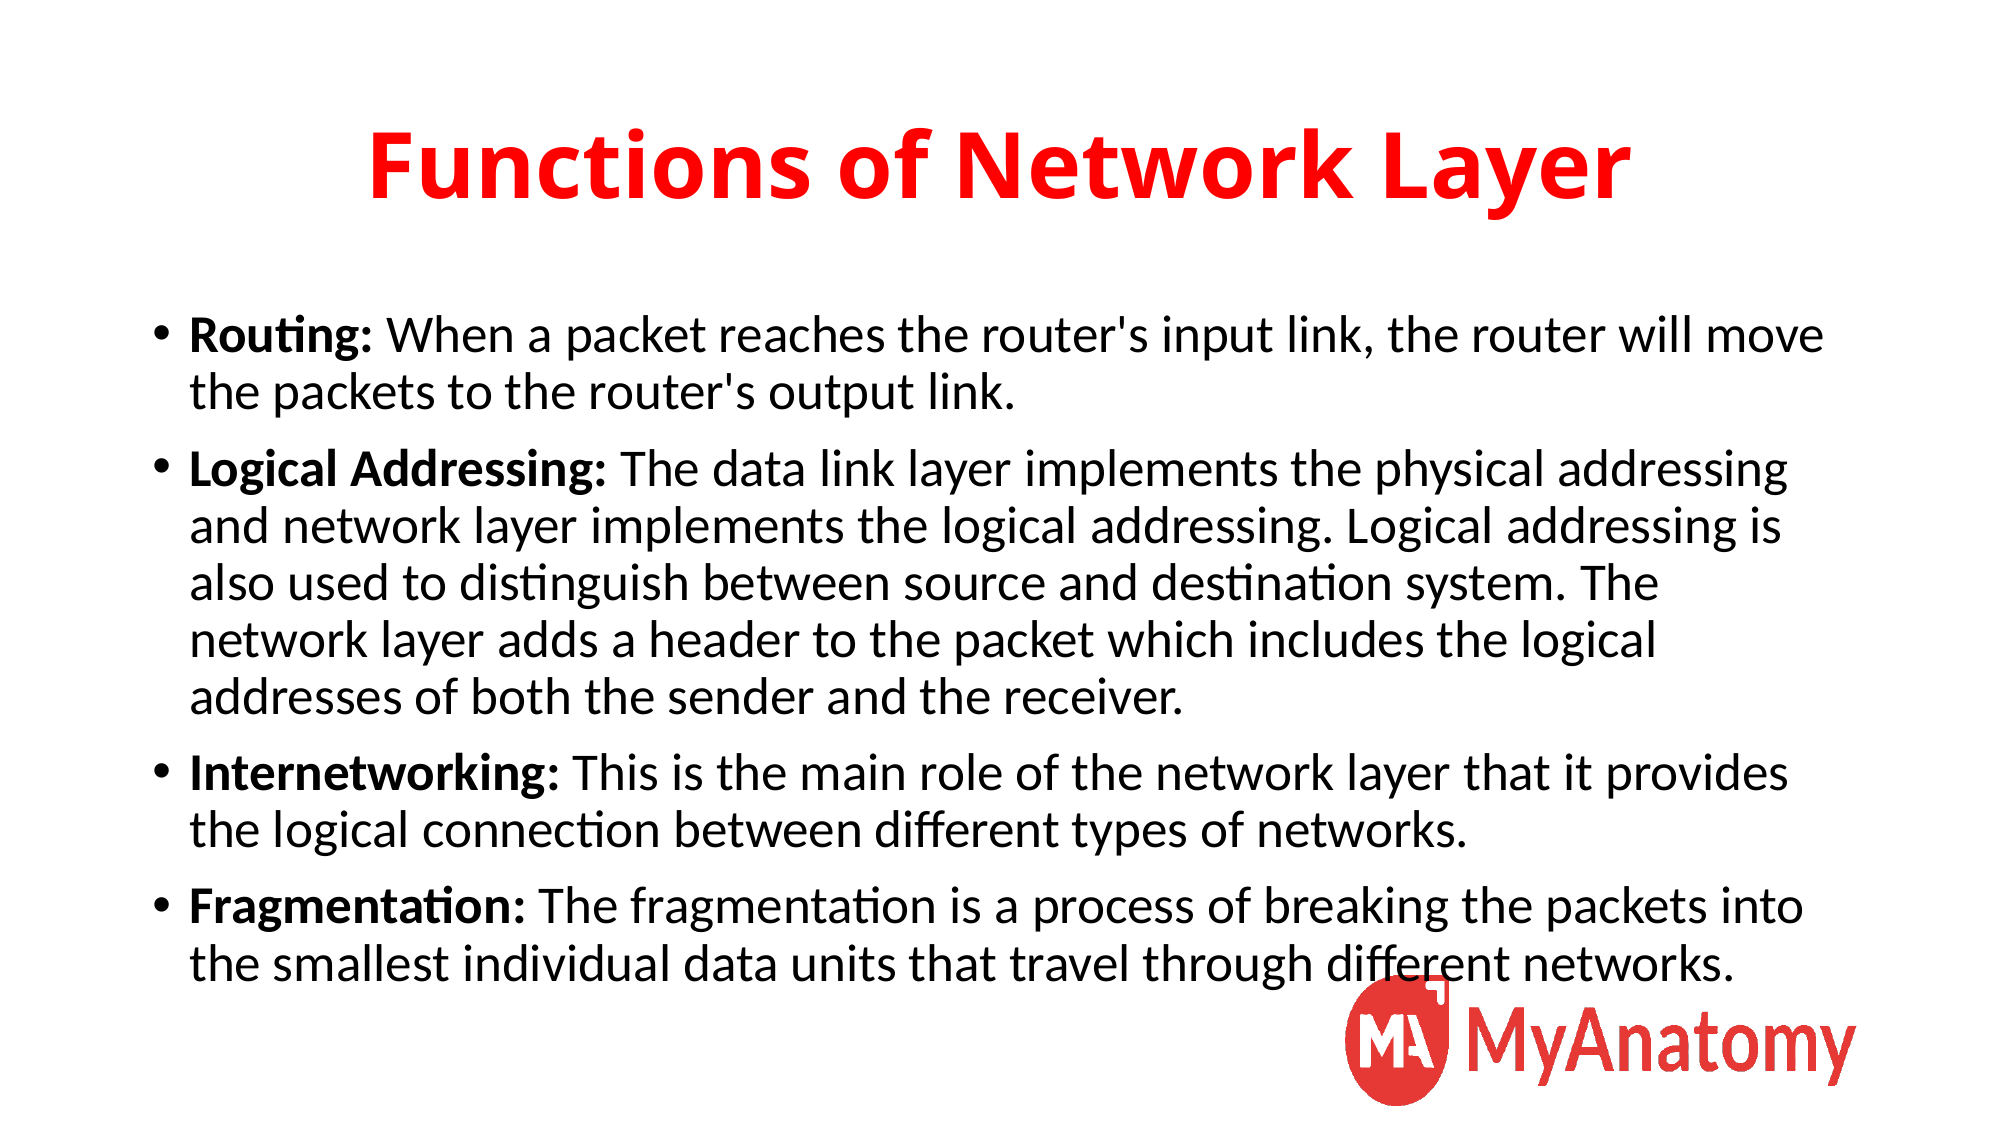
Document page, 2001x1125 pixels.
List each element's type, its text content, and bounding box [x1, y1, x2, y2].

list Routing: When a packet reaches the router's input link, the router will move the packets to the router's output link. Logical Addressing: The data link layer implements the physical addressing and network layer implements the logical addressing. Logical addressing is also used to distinguish between source and destination system. The network layer adds a header to the packet which includes the logical addresses of both the sender and the receiver. Internetworking: This is the main role of the network layer that it provides the logical connection between different types of networks. Fragmentation: The fragmentation is a process of breaking the packets into the smallest individual data units that travel through different networks. [137, 299, 1863, 1014]
title Functions of Network Layer [137, 59, 1863, 278]
picture [1337, 1014, 1863, 1125]
